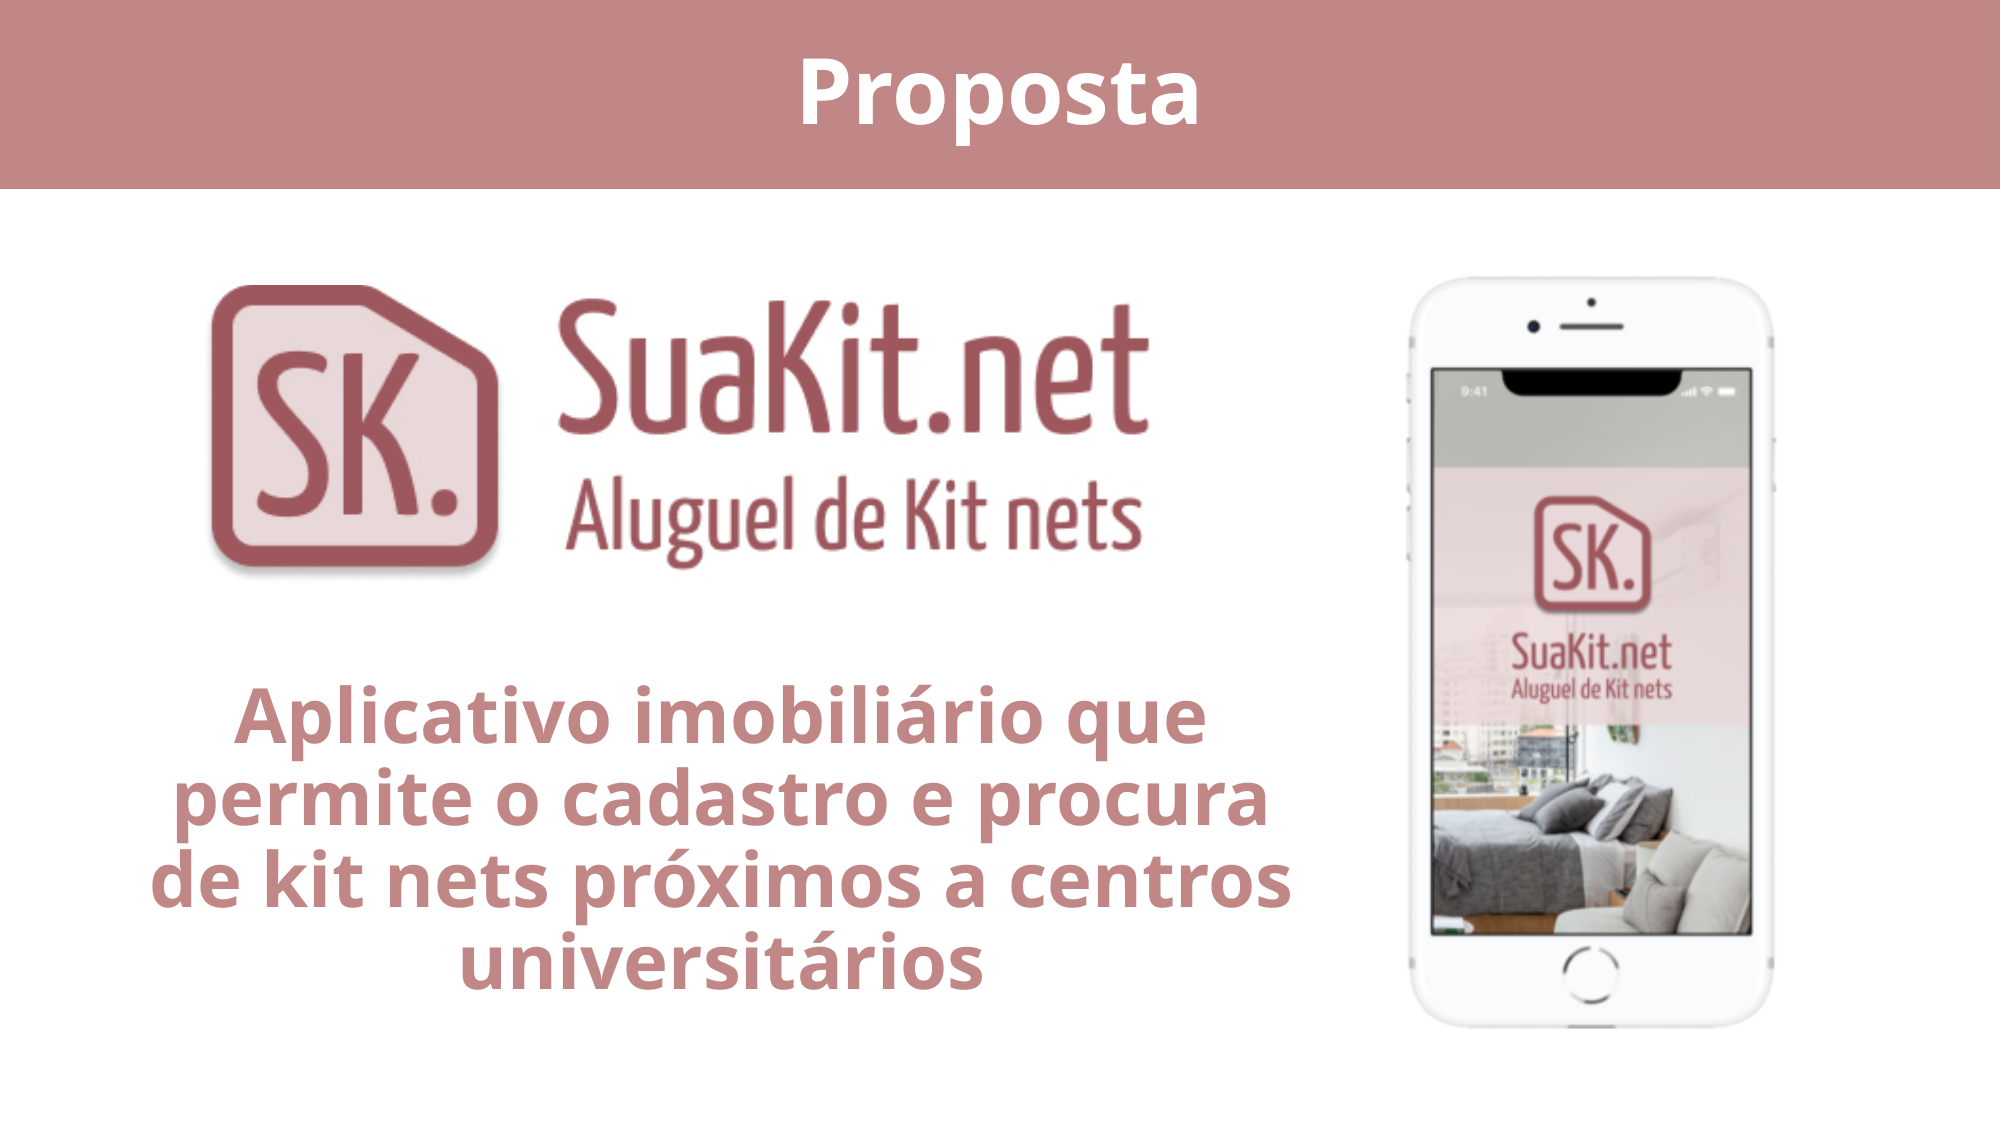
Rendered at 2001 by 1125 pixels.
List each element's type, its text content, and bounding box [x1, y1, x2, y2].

text_box Aplicativo imobiliário que permite o cadastro e procura de kit nets próximos a centros universitários [122, 666, 1321, 1017]
picture [1382, 249, 1796, 1061]
text_box Proposta [0, 0, 2000, 190]
picture [204, 285, 507, 584]
picture [535, 249, 1188, 600]
